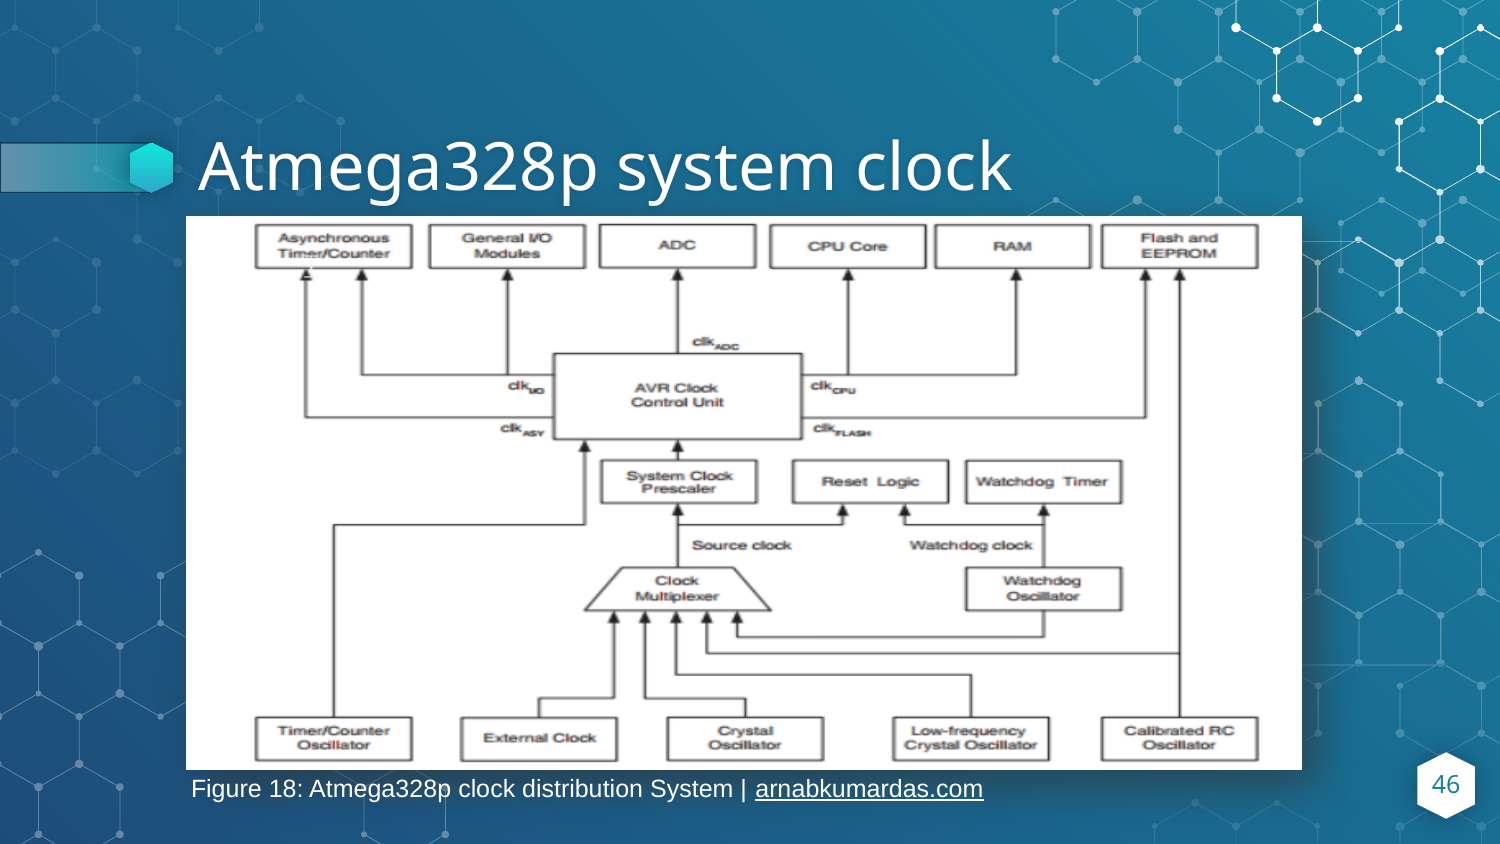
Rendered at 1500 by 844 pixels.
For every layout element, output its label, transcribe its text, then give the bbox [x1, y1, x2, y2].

text_box Figure 18: Atmega328p clock distribution System | arnabkumardas.com [176, 765, 999, 811]
title Atmega328p system clock [198, 140, 1302, 198]
slide_number 46 [1417, 752, 1475, 819]
picture [186, 216, 1303, 770]
